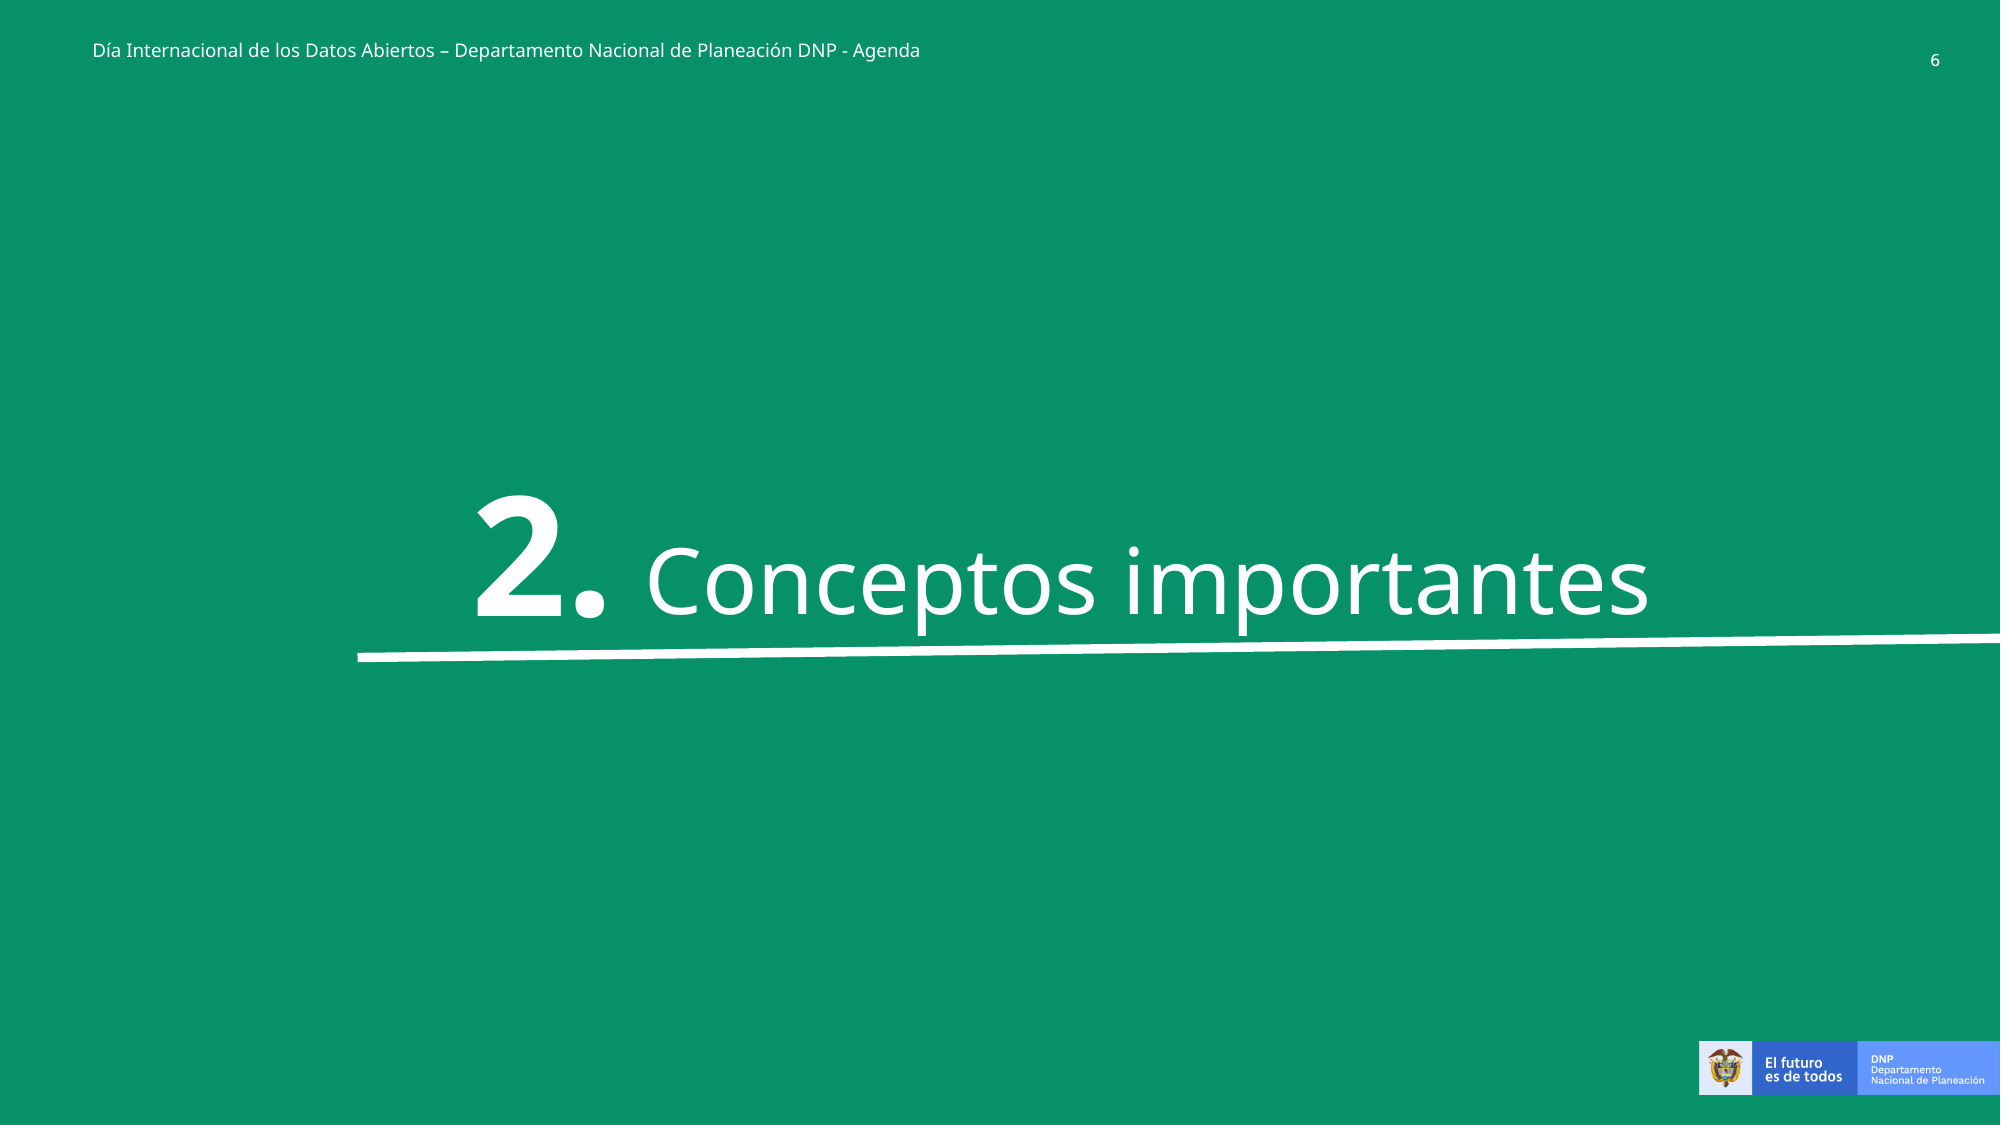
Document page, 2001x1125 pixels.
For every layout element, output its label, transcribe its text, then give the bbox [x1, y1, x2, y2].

list Conceptos importantes [629, 658, 1835, 1099]
list 2. [248, 464, 630, 661]
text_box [357, 638, 2000, 658]
picture [1835, 1041, 2000, 1095]
list Día Internacional de los Datos Abiertos – Departamento Nacional de Planeación DNP - Agenda [77, 38, 1835, 85]
list Conceptos importantes [629, 515, 1835, 638]
